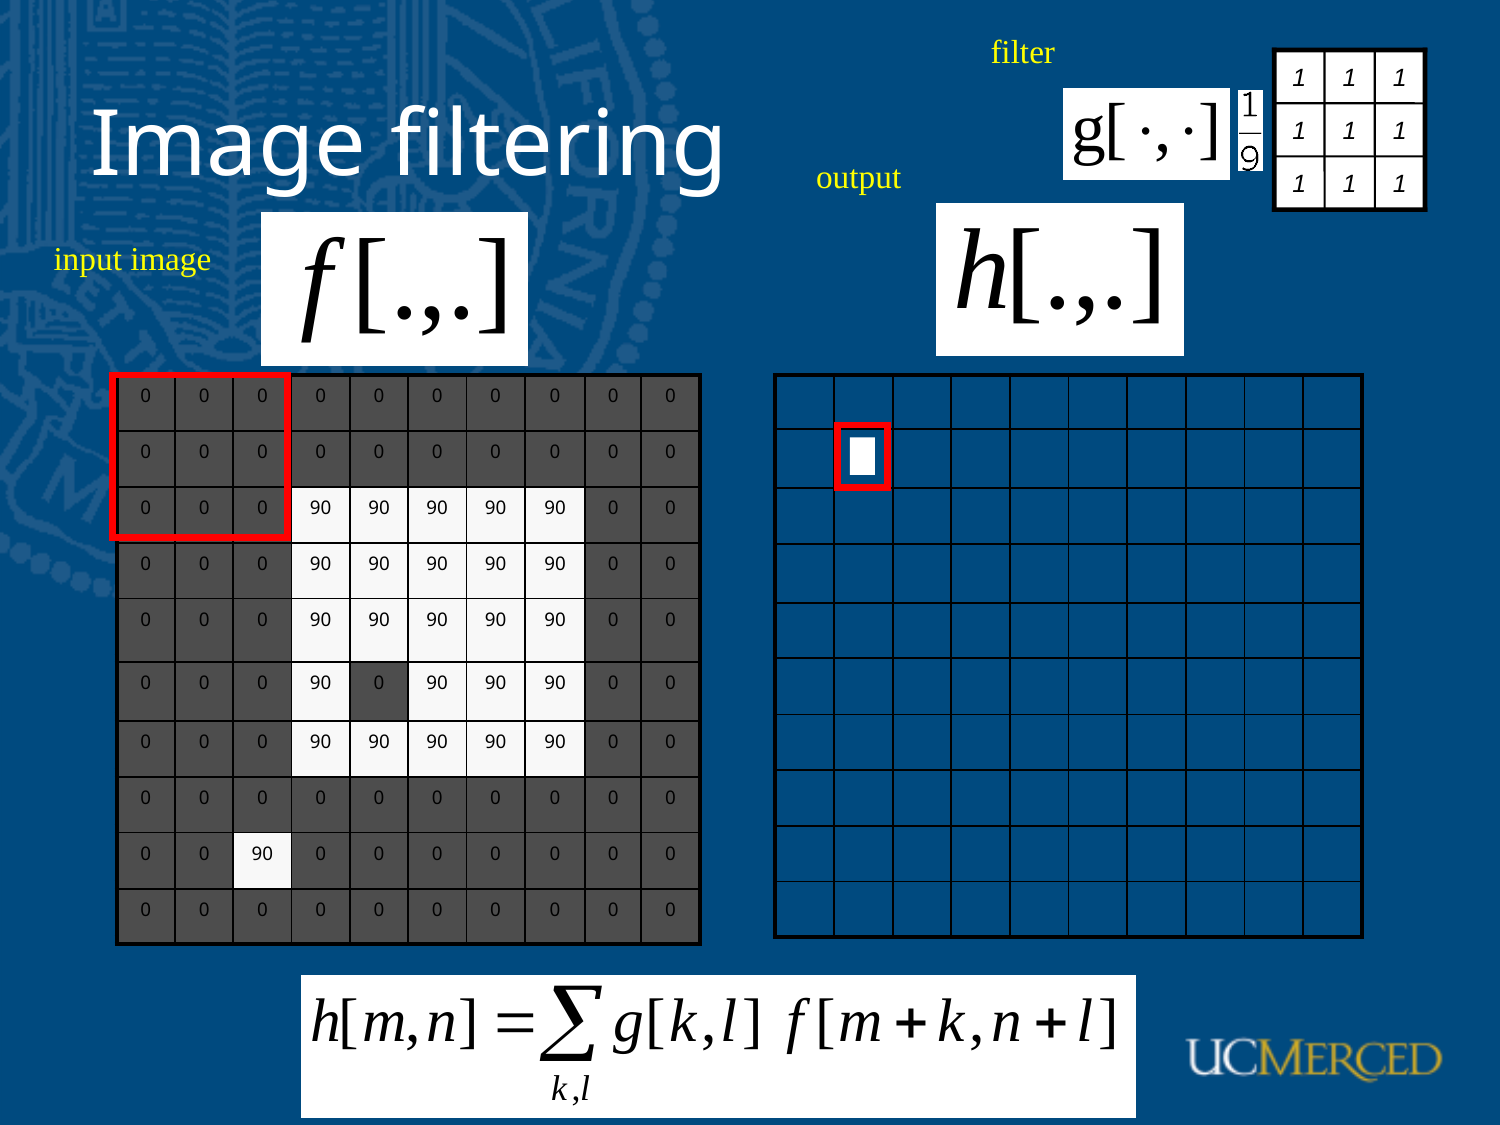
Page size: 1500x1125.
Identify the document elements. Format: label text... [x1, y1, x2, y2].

table_cell [777, 545, 833, 602]
table_cell 0 [642, 778, 698, 832]
table_cell 0 [526, 432, 584, 486]
table_cell 0 [642, 833, 698, 888]
table_cell [894, 489, 950, 543]
table_cell 90 [351, 722, 407, 776]
table_cell 0 [351, 663, 407, 720]
table_cell 90 [467, 544, 524, 598]
table_cell 0 [642, 663, 698, 720]
table_header [1069, 377, 1126, 428]
table_cell [1187, 715, 1244, 769]
table_cell [952, 827, 1009, 881]
table_cell [835, 545, 892, 602]
table_cell 0 [234, 599, 291, 661]
table_cell [1128, 604, 1185, 657]
table_header [894, 377, 950, 428]
table_cell 0 [119, 538, 174, 542]
table_cell 0 [292, 833, 349, 888]
table_cell 0 [467, 833, 524, 888]
table_cell 0 [642, 544, 698, 598]
table_cell 0 [467, 890, 524, 942]
table_cell 0 [176, 663, 232, 720]
table_cell [1304, 659, 1360, 714]
table_cell [1069, 545, 1126, 602]
table_cell [894, 882, 950, 935]
table_cell [1069, 715, 1126, 769]
table_cell [894, 715, 950, 769]
table_cell 0 [642, 599, 698, 661]
table_cell [1011, 771, 1068, 825]
table_cell 0 [586, 778, 640, 832]
table_cell 0 [234, 722, 291, 776]
table_cell 0 [119, 890, 174, 942]
table_cell [1011, 489, 1068, 543]
text_box [849, 437, 875, 475]
table_cell 90 [467, 488, 524, 542]
table_cell [1128, 489, 1185, 543]
table_cell [1011, 545, 1068, 602]
table_cell [894, 545, 950, 602]
table_cell 0 [642, 432, 698, 486]
table_cell 0 [586, 833, 640, 888]
table_cell [1011, 659, 1068, 714]
table_cell [1187, 489, 1244, 543]
table_cell [777, 430, 833, 487]
table_cell 0 [642, 890, 698, 942]
table_cell [777, 604, 833, 657]
table_cell 0 [176, 778, 232, 832]
table_cell [777, 659, 833, 714]
table_cell [1187, 430, 1244, 487]
table_cell 90 [526, 544, 584, 598]
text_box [1237, 49, 1426, 210]
table_cell 0 [642, 488, 698, 542]
table_cell 90 [467, 722, 524, 776]
table_cell [1128, 882, 1185, 935]
table_cell 0 [292, 778, 349, 832]
table_cell [1187, 771, 1244, 825]
table_cell [1069, 771, 1126, 825]
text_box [1062, 87, 1231, 181]
table_cell 90 [292, 488, 349, 542]
text_box [837, 424, 888, 488]
table_cell [1187, 882, 1244, 935]
table_cell [835, 882, 892, 935]
table_header 0 [526, 377, 584, 430]
table_cell [1128, 545, 1185, 602]
table_cell [1069, 604, 1126, 657]
table_cell [1069, 882, 1126, 935]
table_cell [1304, 545, 1360, 602]
text_box filter [975, 22, 1079, 78]
table_cell [952, 882, 1009, 935]
table_cell 90 [292, 722, 349, 776]
table_cell [1304, 827, 1360, 881]
table_cell [835, 827, 892, 881]
table_cell [835, 489, 892, 543]
table_cell 0 [586, 544, 640, 598]
table_cell [1011, 604, 1068, 657]
table_cell [894, 827, 950, 881]
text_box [936, 202, 1185, 357]
table_cell 0 [119, 599, 174, 661]
table_cell [1128, 659, 1185, 714]
table_cell [1245, 771, 1302, 825]
table_cell [835, 659, 892, 714]
table_cell [1069, 659, 1126, 714]
text_box [112, 374, 288, 538]
table_cell 0 [409, 890, 466, 942]
table_cell [777, 882, 833, 935]
table_cell [835, 604, 892, 657]
table_cell 0 [351, 833, 407, 888]
table_cell 0 [409, 778, 466, 832]
table_header [1187, 377, 1244, 428]
table_cell 0 [586, 722, 640, 776]
table_header 0 [642, 377, 698, 430]
title Image filtering [75, 45, 1425, 233]
table_cell 0 [526, 890, 584, 942]
table_header [1245, 377, 1302, 428]
table_cell [1245, 545, 1302, 602]
table_header 0 [586, 377, 640, 430]
table_cell 0 [234, 488, 291, 542]
table_cell [1128, 430, 1185, 487]
table_cell 0 [586, 599, 640, 661]
table_cell 90 [234, 833, 291, 888]
table_header [835, 377, 892, 428]
table_cell 0 [292, 890, 349, 942]
table_cell 0 [1059, 52, 1425, 217]
table_cell [1128, 771, 1185, 825]
table_cell [835, 771, 892, 825]
table_cell [1128, 827, 1185, 881]
table_cell 0 [176, 722, 232, 776]
table_cell [1304, 882, 1360, 935]
table_cell [777, 771, 833, 825]
table_cell 90 [467, 599, 524, 661]
table_header 0 [467, 377, 524, 430]
table_cell 90 [409, 663, 466, 720]
table_cell 0 [351, 778, 407, 832]
table_cell 90 [409, 488, 466, 542]
table_cell 90 [292, 663, 349, 720]
table_cell 90 [409, 544, 466, 598]
table_cell [835, 715, 892, 769]
table_cell [952, 489, 1009, 543]
picture [0, 0, 1500, 1125]
table_cell [1245, 882, 1302, 935]
table_cell 90 [351, 544, 407, 598]
table_cell [894, 604, 950, 657]
table_cell 90 [292, 599, 349, 661]
table_cell 0 [586, 890, 640, 942]
text_box input image [38, 229, 227, 285]
table_cell [1069, 827, 1126, 881]
table_cell 90 [526, 663, 584, 720]
table_cell [1187, 659, 1244, 714]
table_cell [1304, 771, 1360, 825]
table_header [1304, 377, 1360, 428]
table_cell 0 [234, 778, 291, 832]
table_cell [777, 489, 833, 543]
table_cell 0 [888, 430, 892, 487]
table_cell 0 [351, 890, 407, 942]
table_cell 0 [467, 778, 524, 832]
table_cell [1304, 489, 1360, 543]
table_cell 0 [586, 432, 640, 486]
table_cell 90 [526, 722, 584, 776]
table_cell 0 [642, 722, 698, 776]
table_cell [1011, 882, 1068, 935]
table_cell 0 [119, 722, 174, 776]
table_header 0 [292, 377, 349, 430]
table_cell [1245, 430, 1302, 487]
table_cell 0 [409, 833, 466, 888]
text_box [261, 212, 529, 367]
table_cell [1304, 430, 1360, 487]
table_cell [1187, 545, 1244, 602]
table_cell 90 [409, 722, 466, 776]
table_cell 0 [234, 544, 291, 598]
table_cell [777, 827, 833, 881]
table_cell 0 [176, 538, 232, 542]
table_cell [952, 430, 1009, 487]
table_cell [1187, 604, 1244, 657]
table_cell [1011, 715, 1068, 769]
table_cell 90 [526, 599, 584, 661]
table_cell 90 [351, 488, 407, 542]
table_cell 0 [119, 544, 174, 598]
table_cell 0 [586, 663, 640, 720]
table_cell [1304, 604, 1360, 657]
table_cell 90 [292, 544, 349, 598]
table_cell [1069, 430, 1126, 487]
table_cell 0 [119, 833, 174, 888]
table_cell [1128, 715, 1185, 769]
table_header 0 [409, 377, 466, 430]
table_header [1011, 377, 1068, 428]
table_cell 0 [409, 432, 466, 486]
table_cell 0 [351, 432, 407, 486]
table_cell 0 [119, 663, 174, 720]
table_cell [952, 545, 1009, 602]
table_cell [1245, 604, 1302, 657]
table_cell 90 [526, 488, 584, 542]
table_cell [952, 715, 1009, 769]
table_cell 0 [526, 833, 584, 888]
table_cell [894, 430, 950, 487]
table_cell [1245, 715, 1302, 769]
table_cell [894, 771, 950, 825]
table_cell [1304, 715, 1360, 769]
table_cell [952, 604, 1009, 657]
table_cell 0 [234, 663, 291, 720]
table_cell 90 [351, 599, 407, 661]
table_cell [777, 715, 833, 769]
table_cell [1245, 489, 1302, 543]
table_cell 0 [526, 778, 584, 832]
table_cell [952, 659, 1009, 714]
table_cell 90 [467, 663, 524, 720]
table_cell 0 [176, 599, 232, 661]
text_box output [801, 147, 917, 203]
table_cell 0 [467, 432, 524, 486]
table_cell 0 [176, 544, 232, 598]
table_cell [1069, 489, 1126, 543]
table_cell [952, 771, 1009, 825]
table_header [777, 377, 833, 428]
table_header [952, 377, 1009, 428]
table_cell 0 [586, 488, 640, 542]
table_cell 0 [176, 890, 232, 942]
table_cell [1187, 827, 1244, 881]
table_cell [1245, 827, 1302, 881]
table_cell 0 [119, 778, 174, 832]
table_header 0 [351, 377, 407, 430]
table_cell [1011, 827, 1068, 881]
table_cell [1245, 659, 1302, 714]
table_cell 0 [292, 432, 349, 486]
table_cell 0 [234, 890, 291, 942]
table_header [1128, 377, 1185, 428]
table_cell [1011, 430, 1068, 487]
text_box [300, 974, 1137, 1119]
table_cell 90 [409, 599, 466, 661]
table_cell [894, 659, 950, 714]
table_cell 0 [176, 833, 232, 888]
